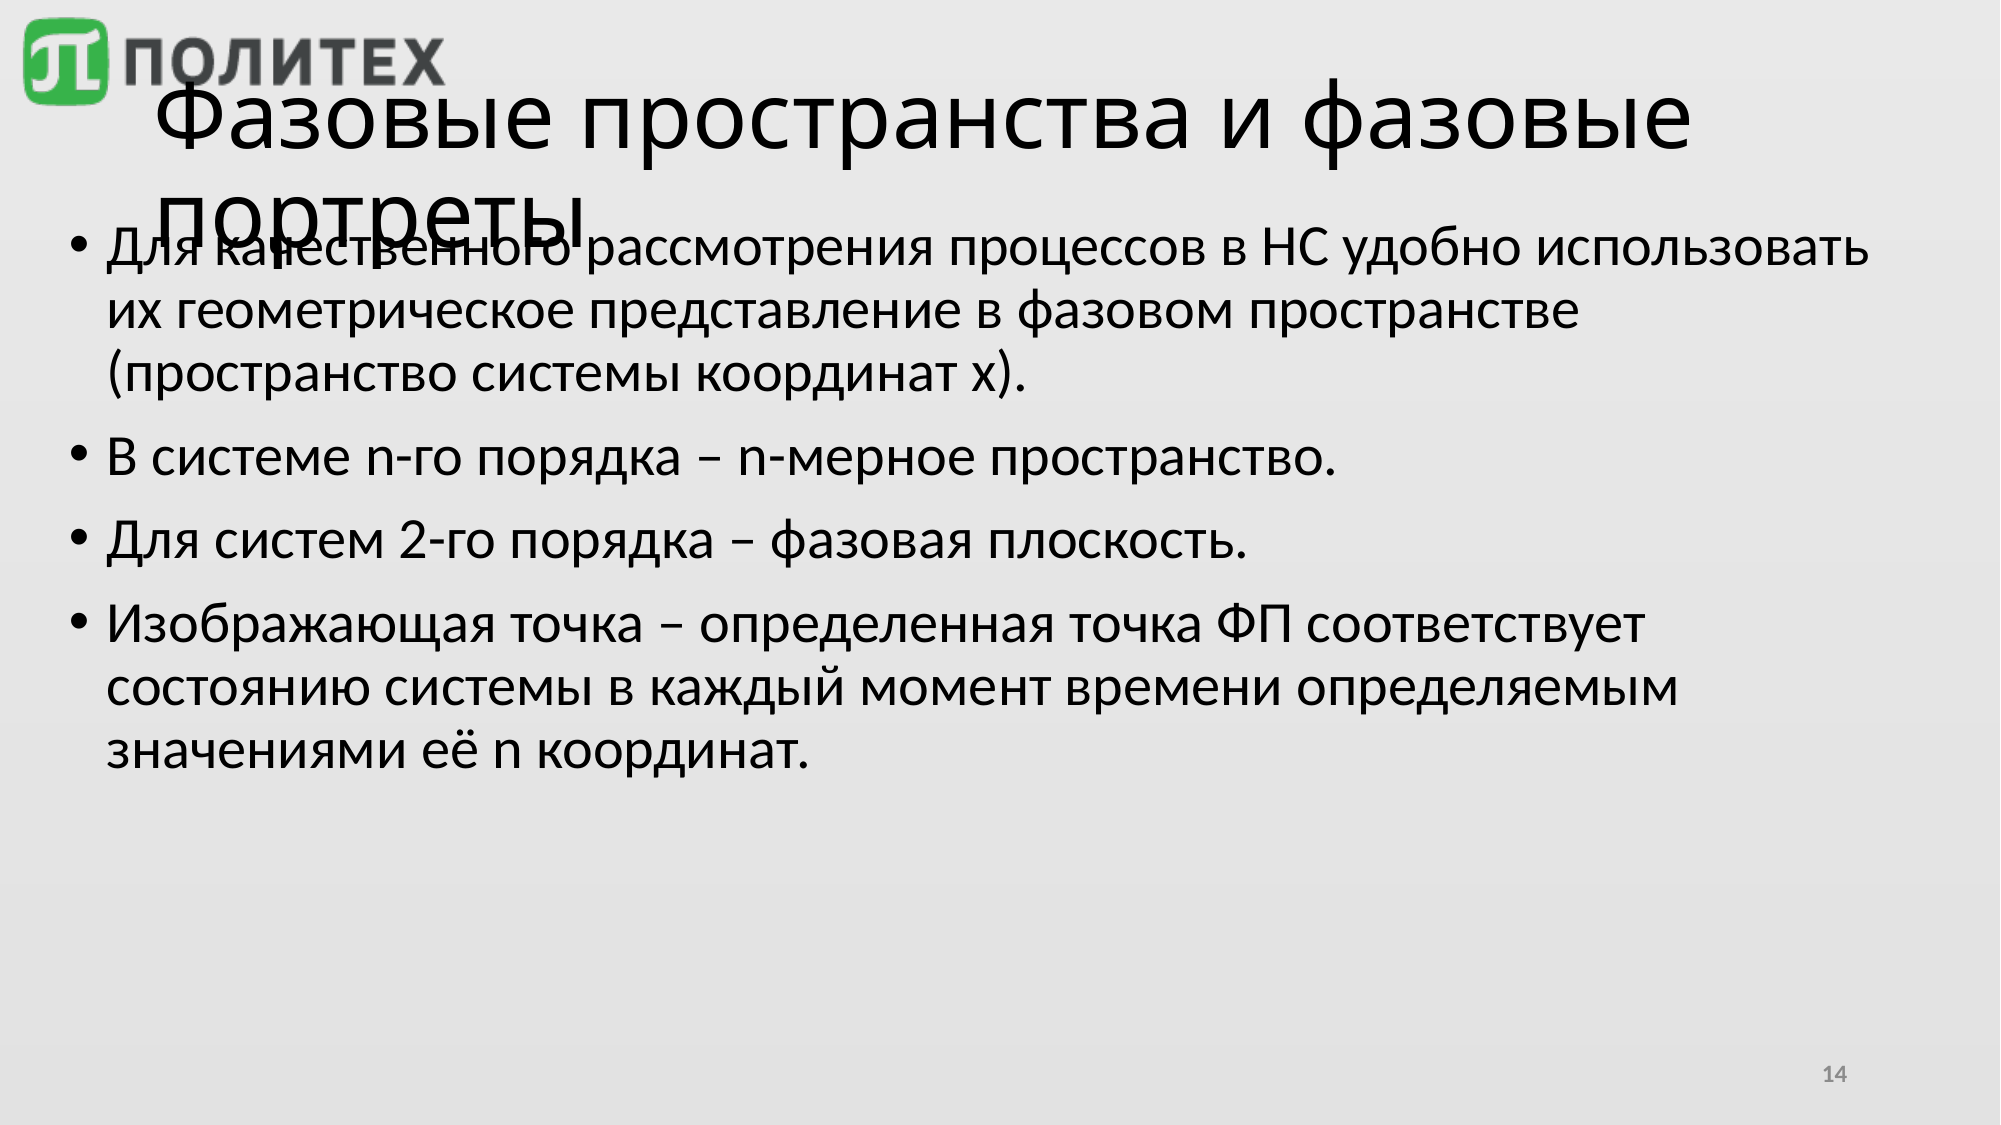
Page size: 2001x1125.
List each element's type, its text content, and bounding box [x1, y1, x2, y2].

picture [0, 0, 469, 125]
title Фазовые пространства и фазовые портреты [138, 59, 1957, 278]
text_box Для качественного рассмотрения процессов в НС удобно использовать их геометрическое представление в фазовом пространстве (пространство системы координат x). В системе n-го порядка – n-мерное пространство. Для систем 2-го порядка – фазовая плоскость. Изображающая точка – определенная точка ФП соответствует состоянию системы в каждый момент времени определяемым значениями её n координат. [53, 208, 1888, 1125]
